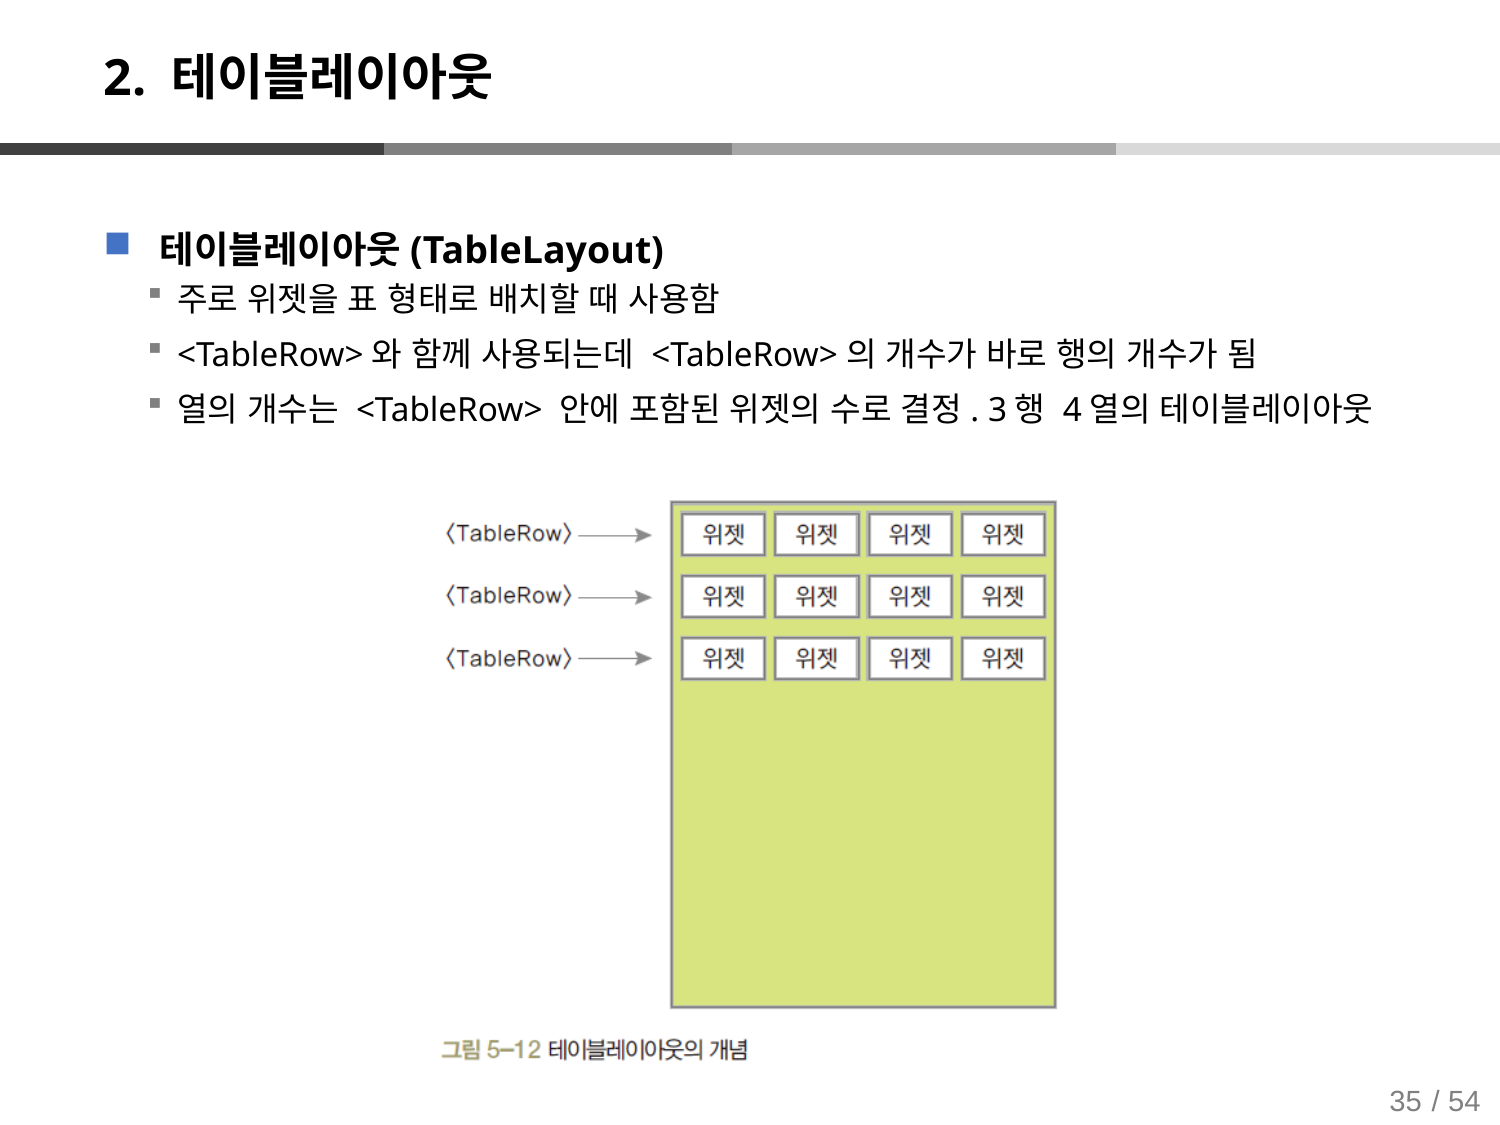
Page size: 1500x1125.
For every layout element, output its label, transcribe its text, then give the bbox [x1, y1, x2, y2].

picture [439, 494, 1061, 1066]
list 테이블레이아웃(TableLayout) 주로 위젯을 표 형태로 배치할 때 사용함 <TableRow>와 함께 사용되는데 <TableRow>의 개수가 바로 행의 개수가 됨 열의 개수는 <TableRow> 안에 포함된 위젯의 수로 결정. 3행 4열의 테이블레이아웃 [88, 196, 1436, 1083]
title 2. 테이블레이아웃 [88, 30, 1211, 121]
